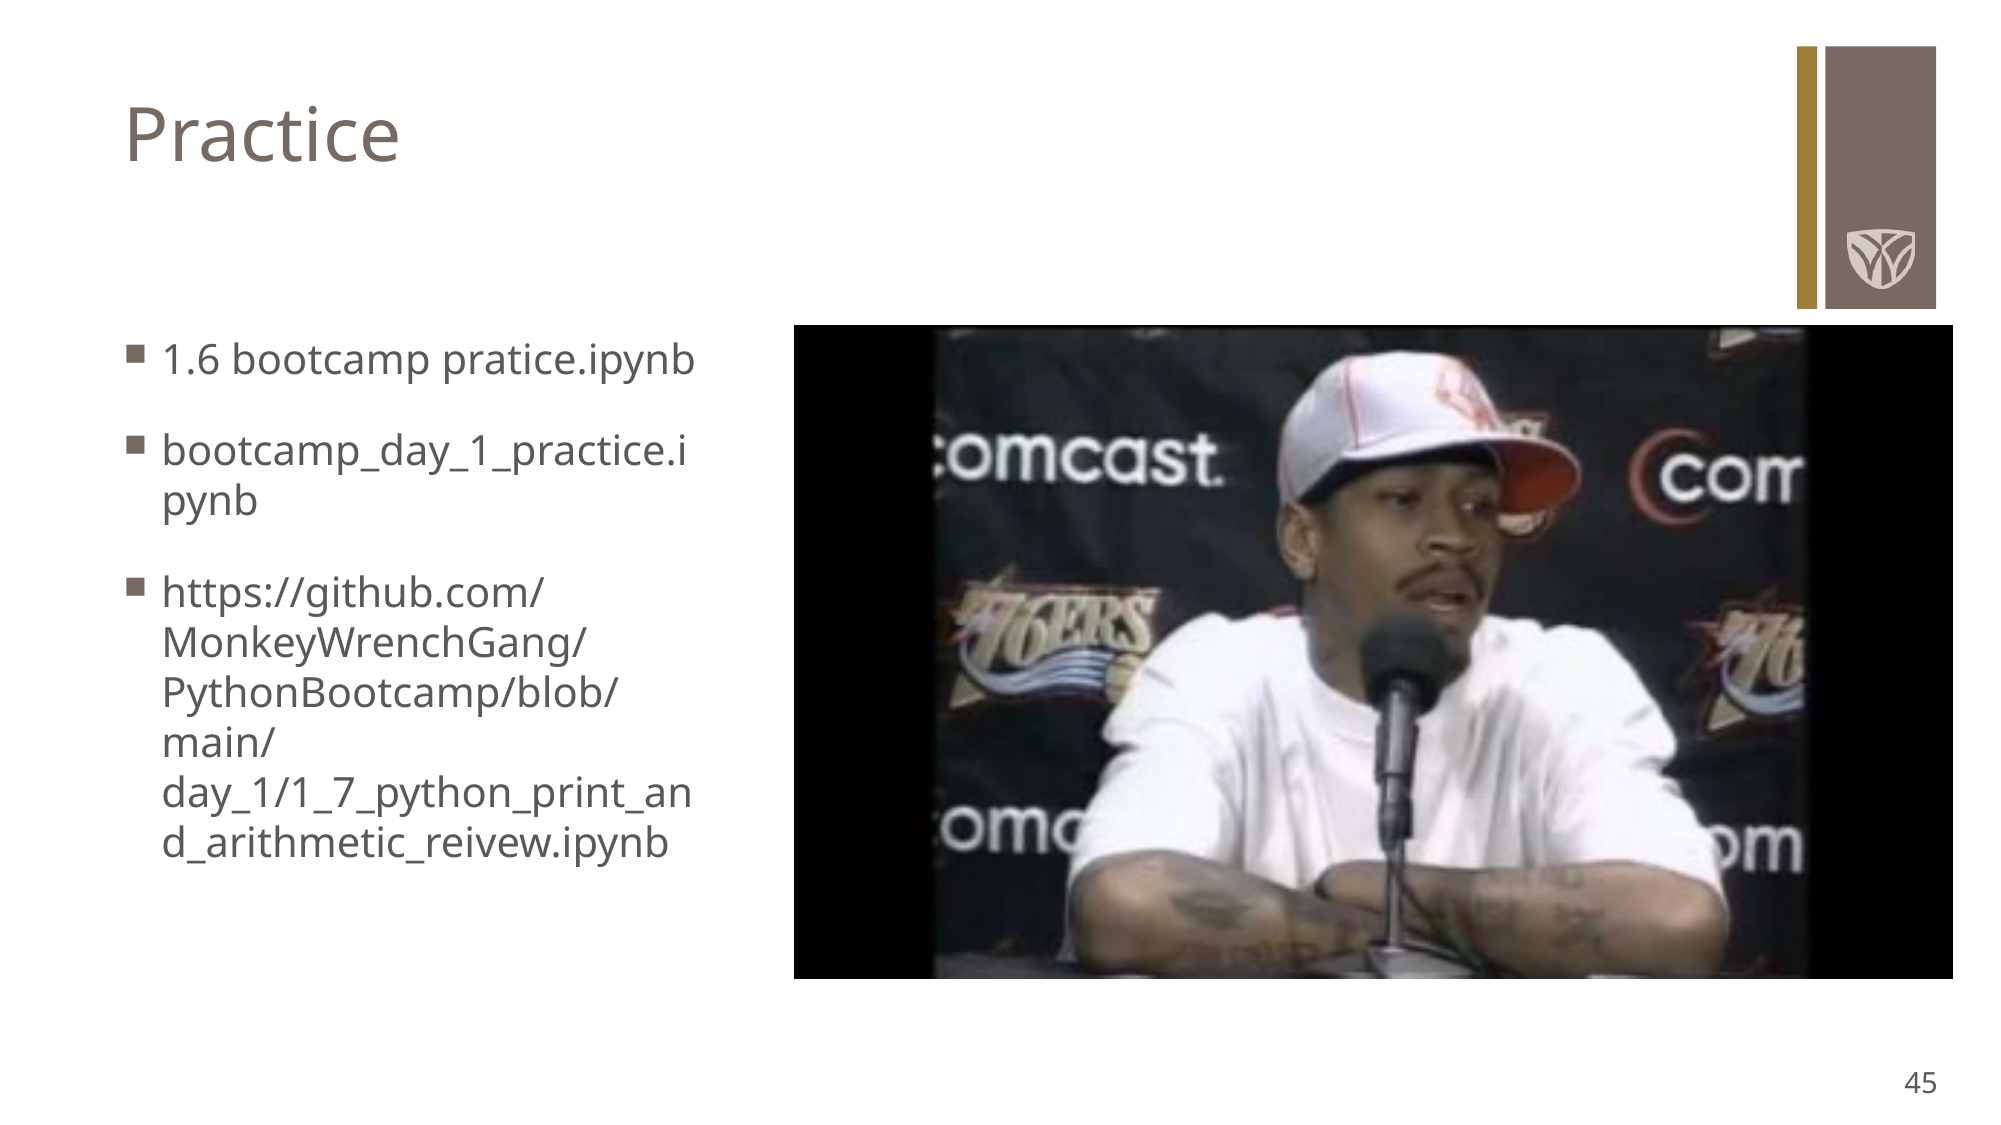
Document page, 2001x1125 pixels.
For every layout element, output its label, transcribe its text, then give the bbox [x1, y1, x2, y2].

list 1.6 bootcamp pratice.ipynb bootcamp_day_1_practice.ipynb https://github.com/MonkeyWrenchGang/PythonBootcamp/blob/main/day_1/1_7_python_print_and_arithmetic_reivew.ipynb [109, 324, 714, 1005]
slide_number 45 [1831, 1054, 1953, 1115]
title Practice [109, 79, 1762, 263]
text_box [793, 324, 1954, 981]
